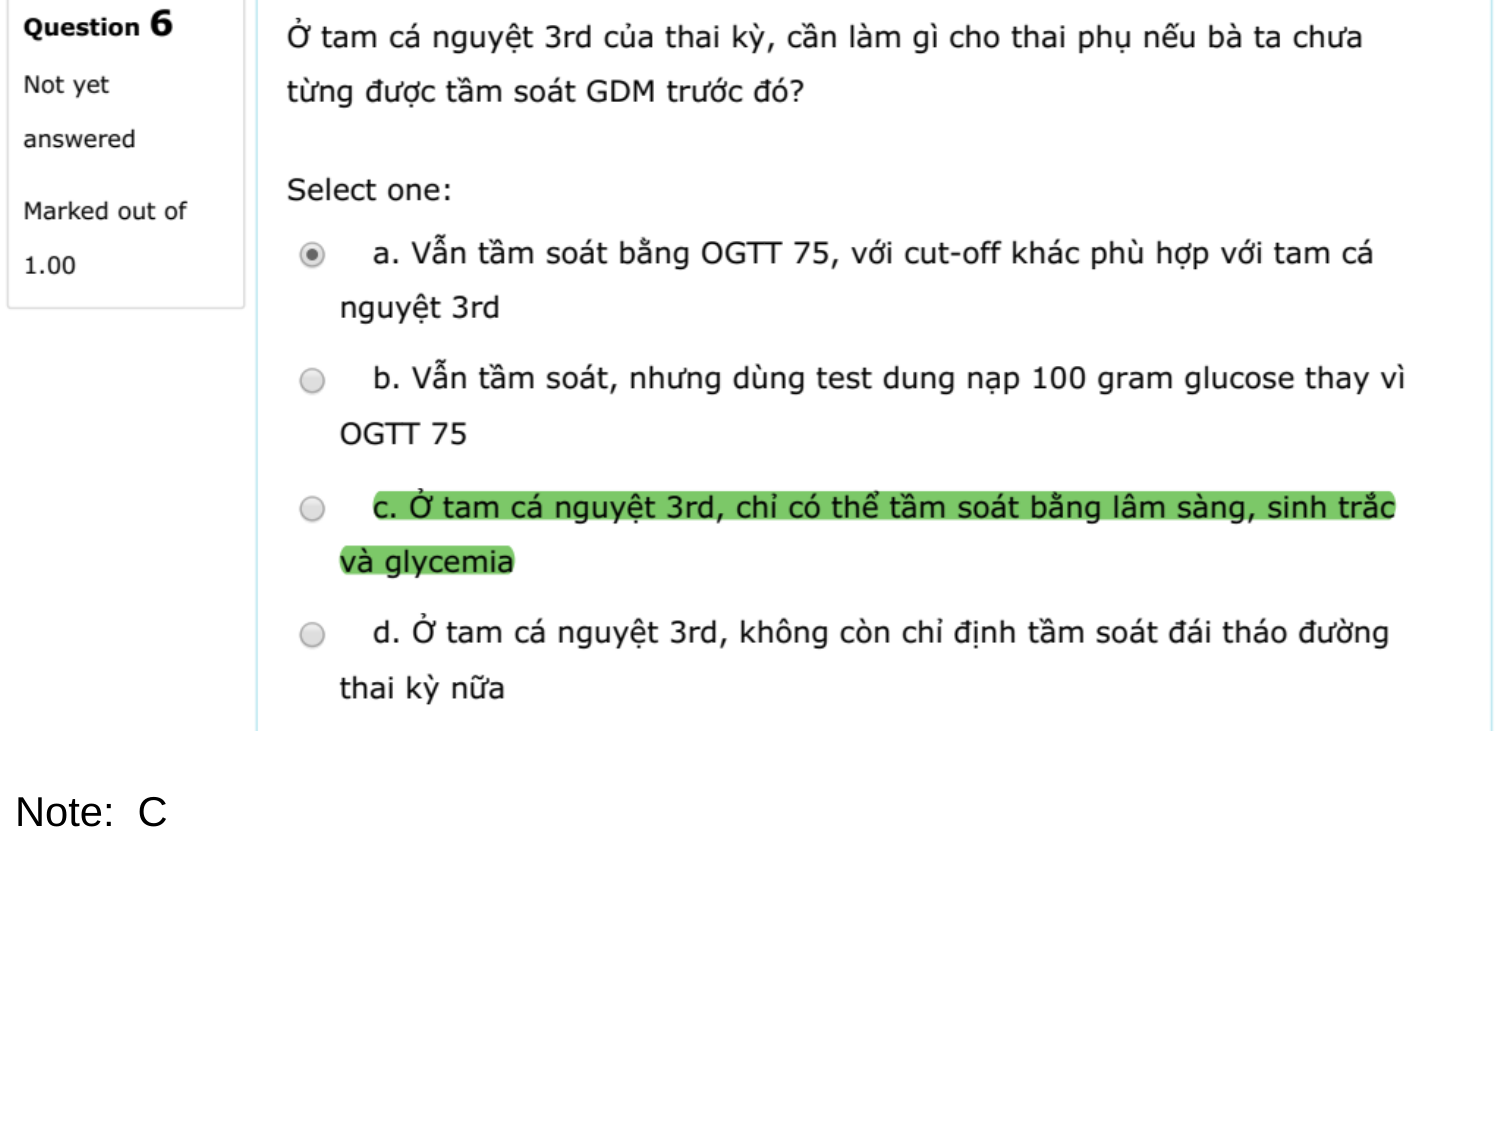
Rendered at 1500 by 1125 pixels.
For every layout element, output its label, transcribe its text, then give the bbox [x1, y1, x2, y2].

picture [0, 0, 1500, 731]
subtitle Note: C [0, 783, 1500, 1093]
